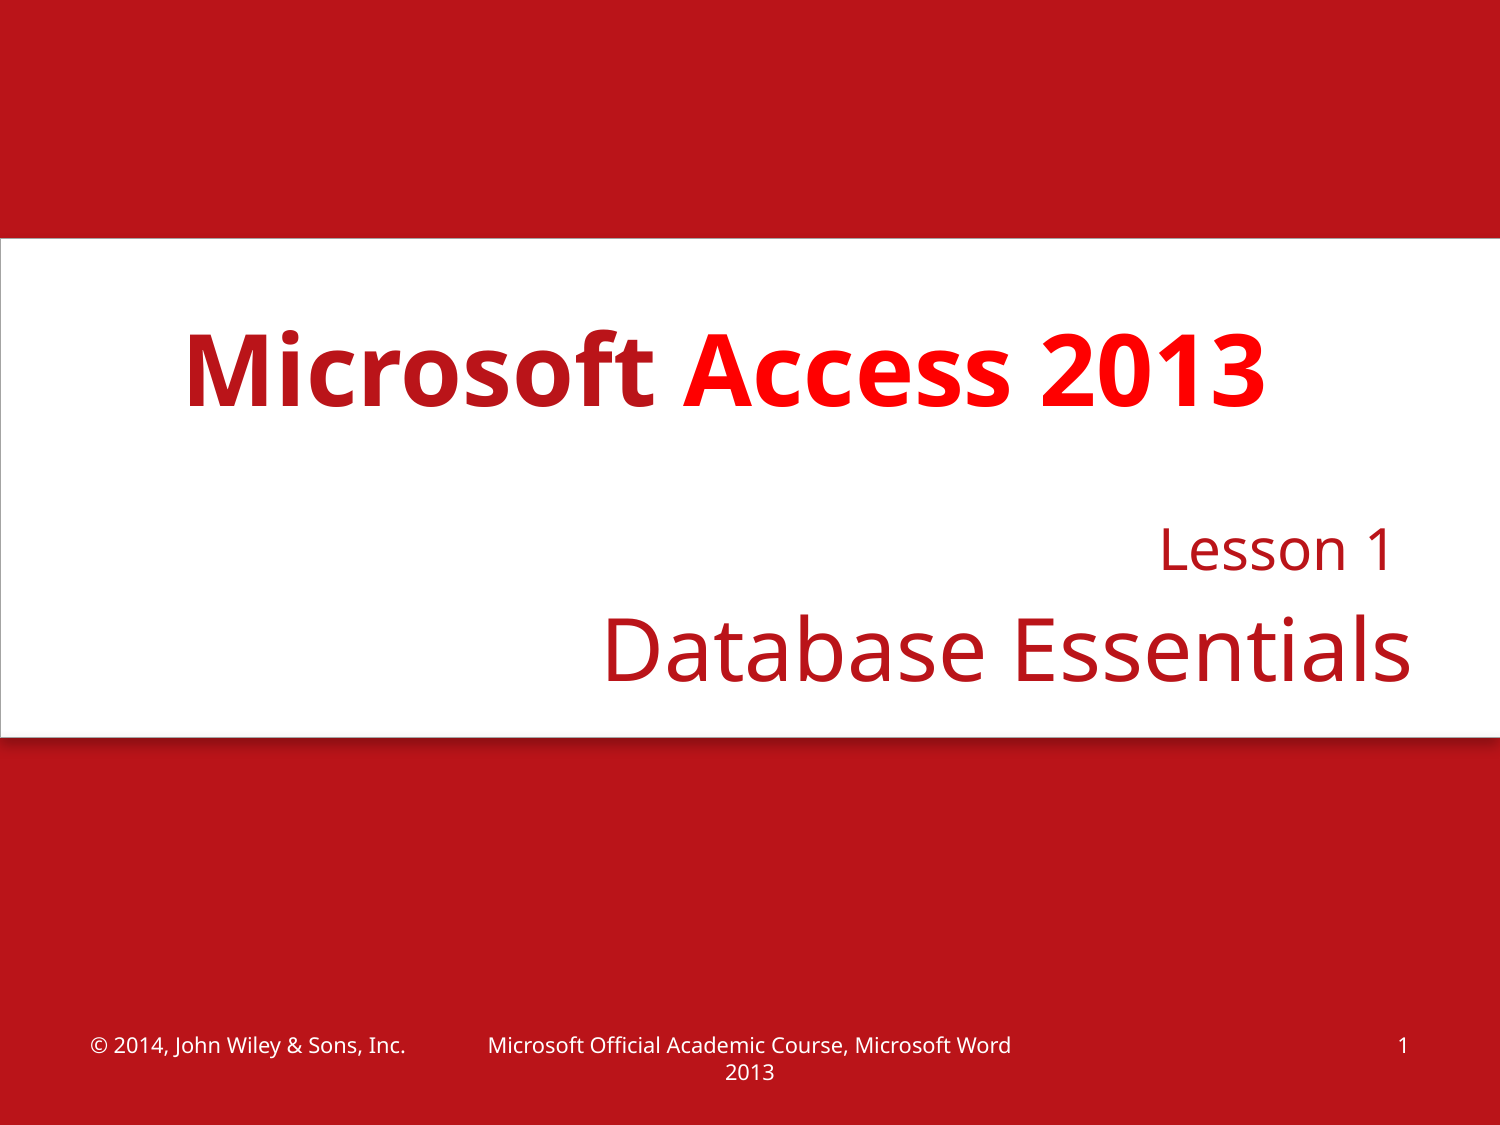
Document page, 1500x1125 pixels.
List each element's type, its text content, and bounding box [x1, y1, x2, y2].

text_box [65, 247, 1435, 728]
text_box Microsoft Access 2013 [24, 299, 1425, 448]
title Database Essentials [20, 558, 1422, 707]
slide_number © 2014, John Wiley & Sons, Inc. [74, 1024, 426, 1103]
list Lesson 1 [50, 512, 1413, 588]
text_box [0, 235, 1500, 741]
footer Microsoft Official Academic Course, Microsoft Word 2013 [449, 1024, 1051, 1103]
slide_number 1 [1074, 1024, 1426, 1103]
